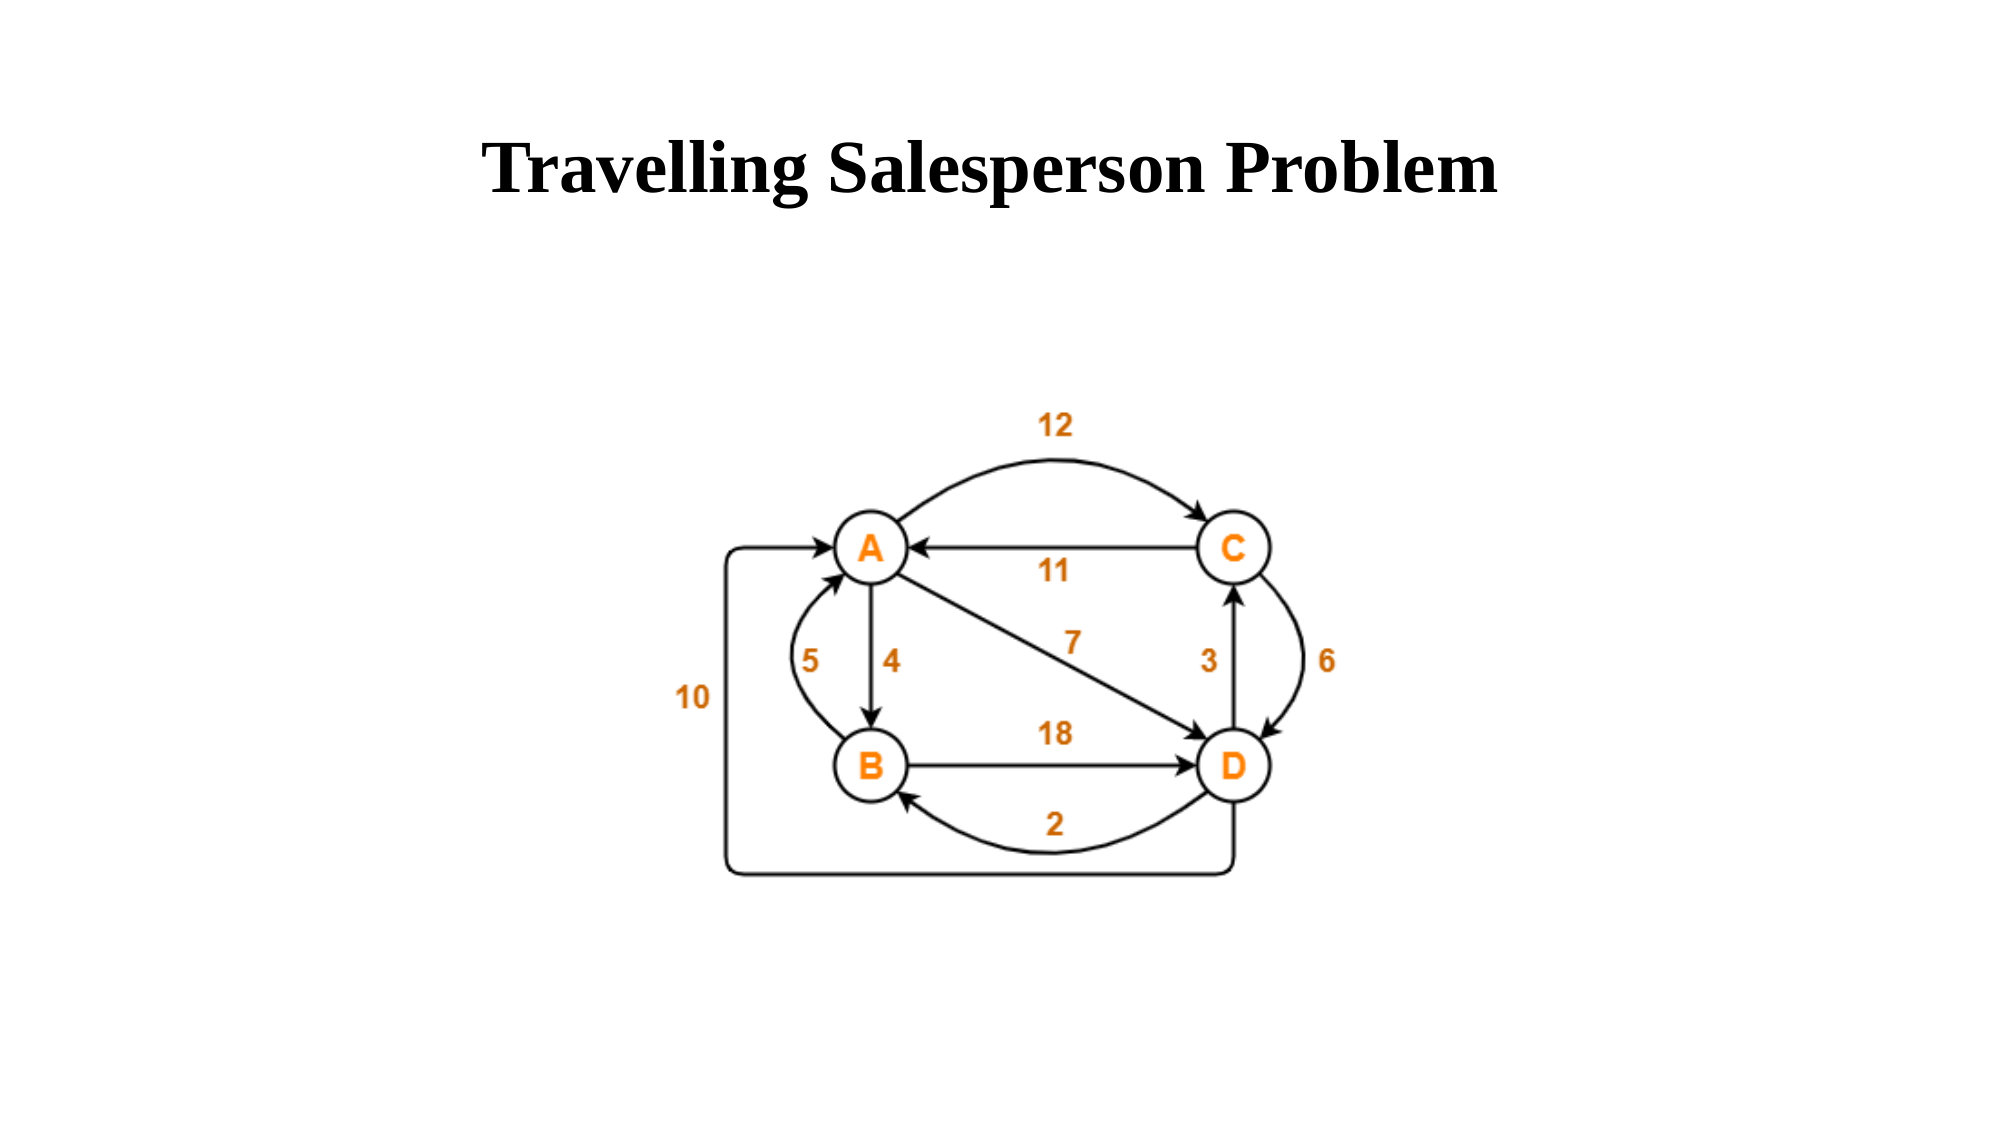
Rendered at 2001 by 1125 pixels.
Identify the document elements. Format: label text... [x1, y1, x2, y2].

title Travelling Salesperson Problem [137, 59, 1863, 278]
picture [671, 402, 1371, 892]
